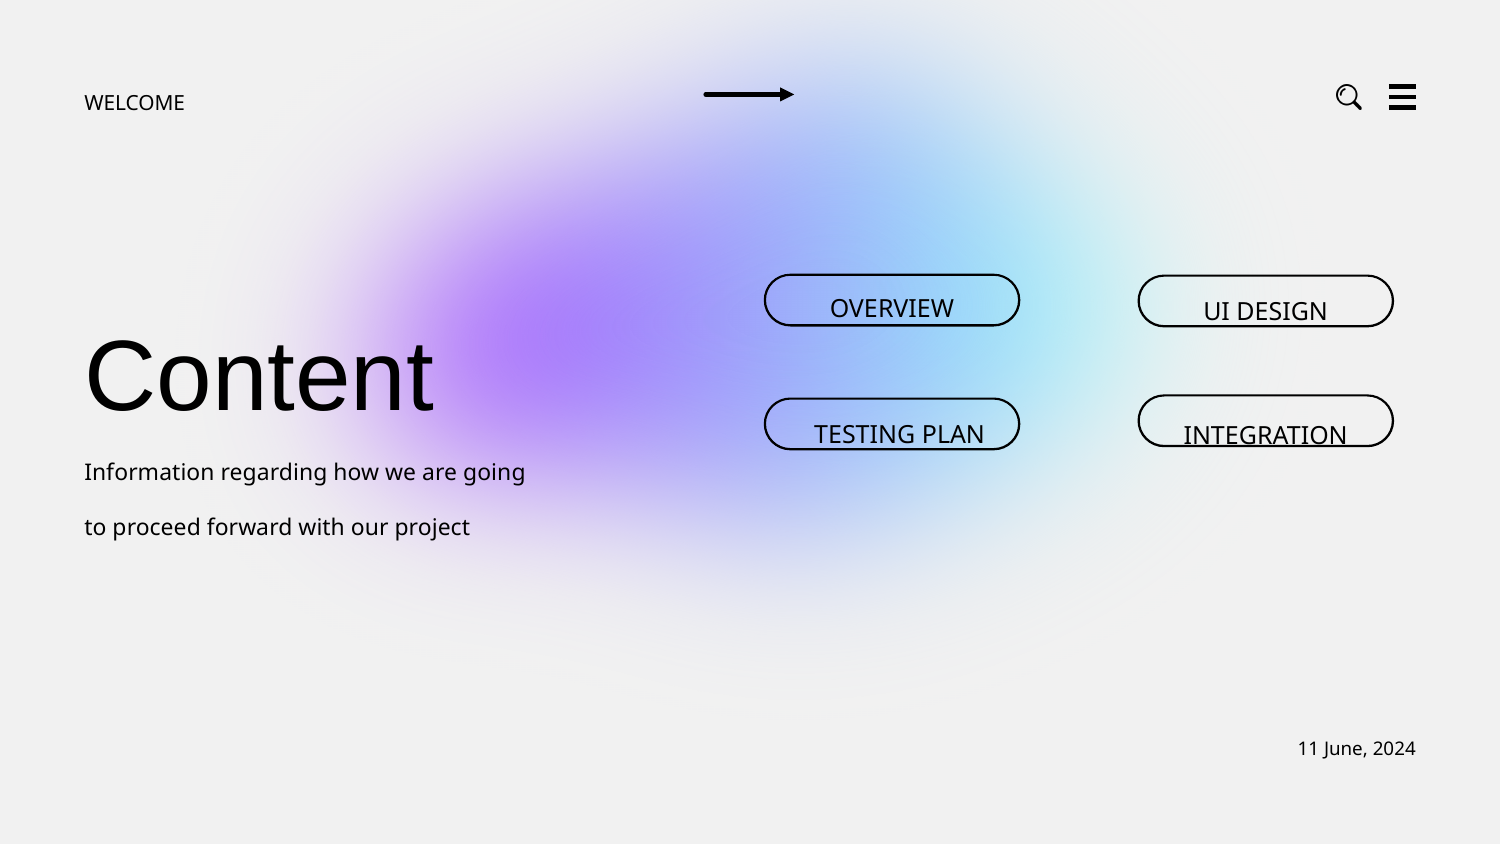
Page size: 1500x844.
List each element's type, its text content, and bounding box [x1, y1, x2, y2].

text_box [174, 0, 1326, 721]
text_box Content [84, 264, 642, 431]
text_box WELCOME [84, 79, 378, 115]
text_box 11 June, 2024 [1028, 727, 1416, 760]
text_box [777, 323, 1007, 327]
text_box TESTING PLAN [750, 406, 1050, 449]
text_box [770, 397, 1014, 406]
text_box [1141, 394, 1391, 407]
text_box INTEGRATION [1115, 407, 1416, 450]
text_box [705, 88, 795, 101]
text_box Information regarding how we are going to proceed forward with our project [84, 429, 535, 540]
text_box [773, 273, 1011, 280]
text_box [1144, 274, 1387, 283]
text_box UI DESIGN [1115, 283, 1416, 326]
text_box OVERVIEW [742, 280, 1042, 323]
text_box [1336, 84, 1362, 110]
